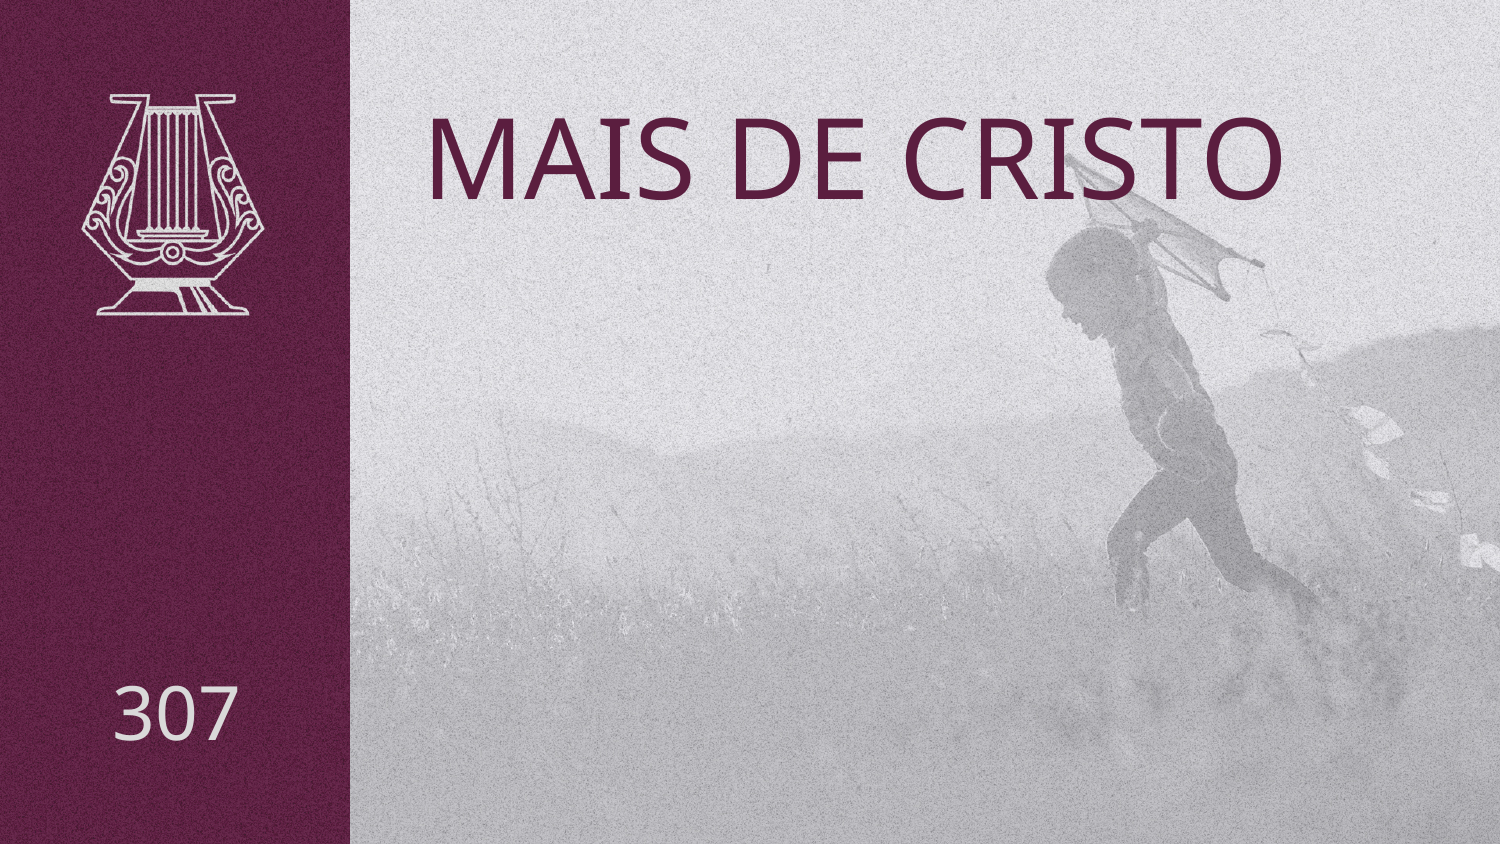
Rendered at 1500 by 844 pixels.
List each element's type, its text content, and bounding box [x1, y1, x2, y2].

list 307 [76, 658, 278, 765]
picture [0, 0, 1500, 844]
title MAIS DE CRISTO [407, 79, 1447, 777]
